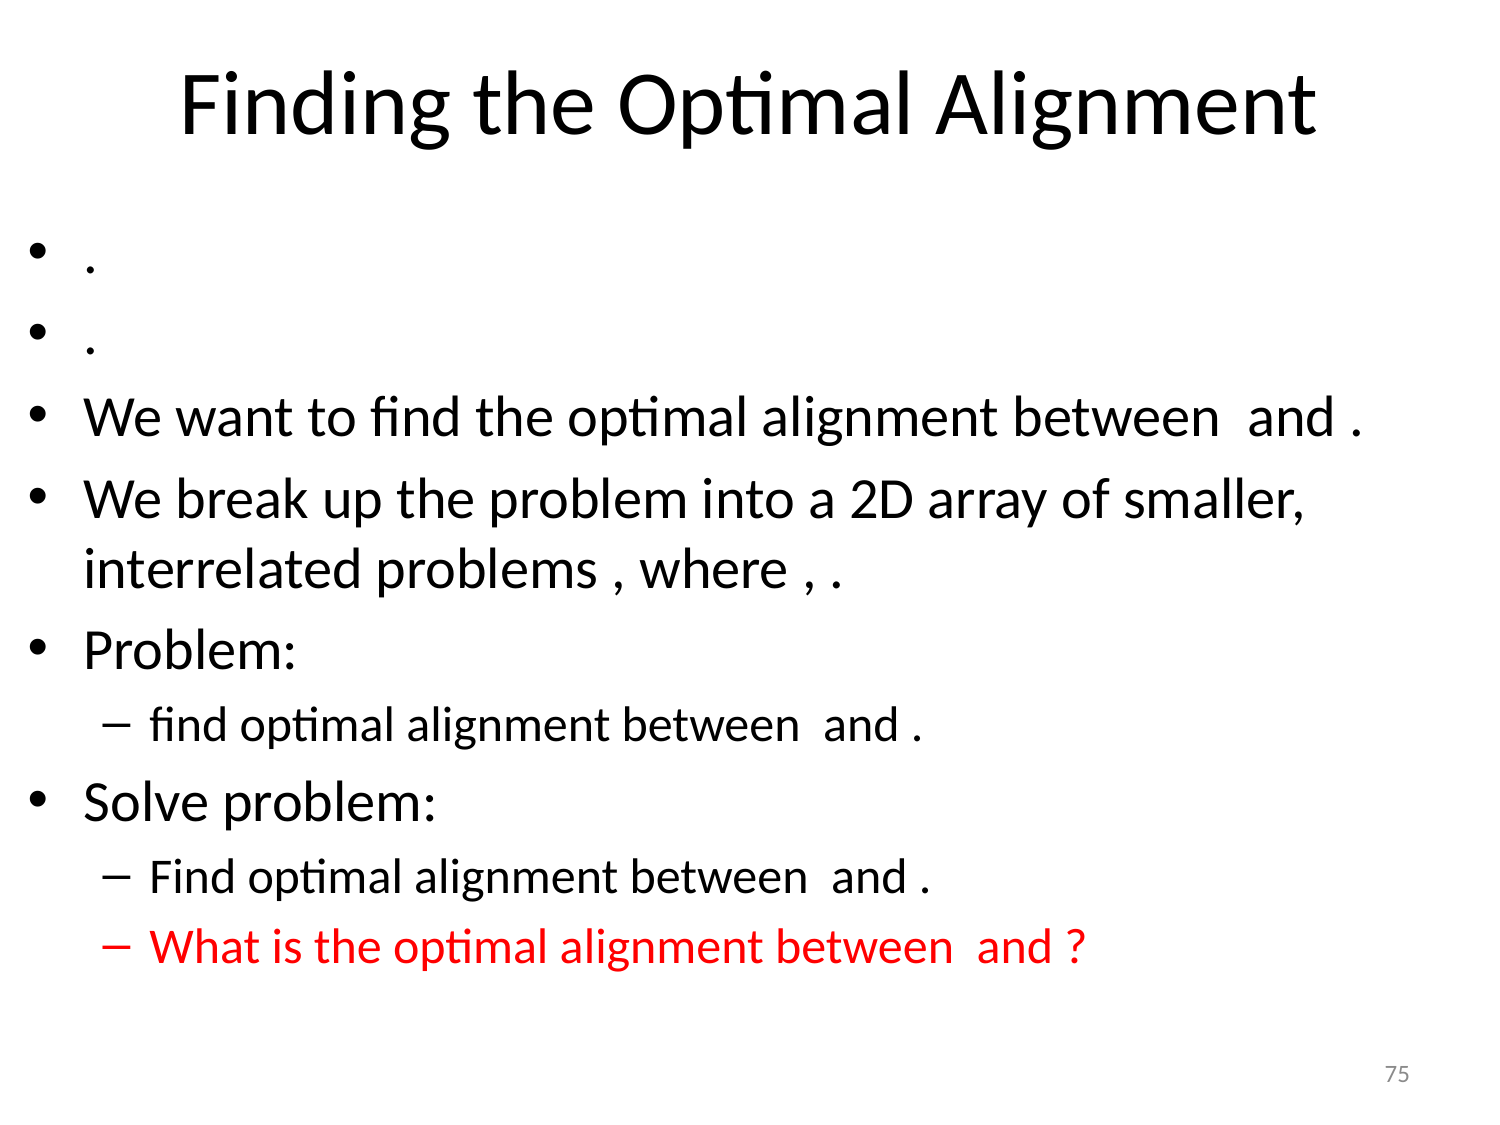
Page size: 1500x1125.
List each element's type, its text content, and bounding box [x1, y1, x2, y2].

slide_number 75 [1074, 1042, 1425, 1103]
text_box Finding the Optimal Alignment [74, 27, 1425, 169]
